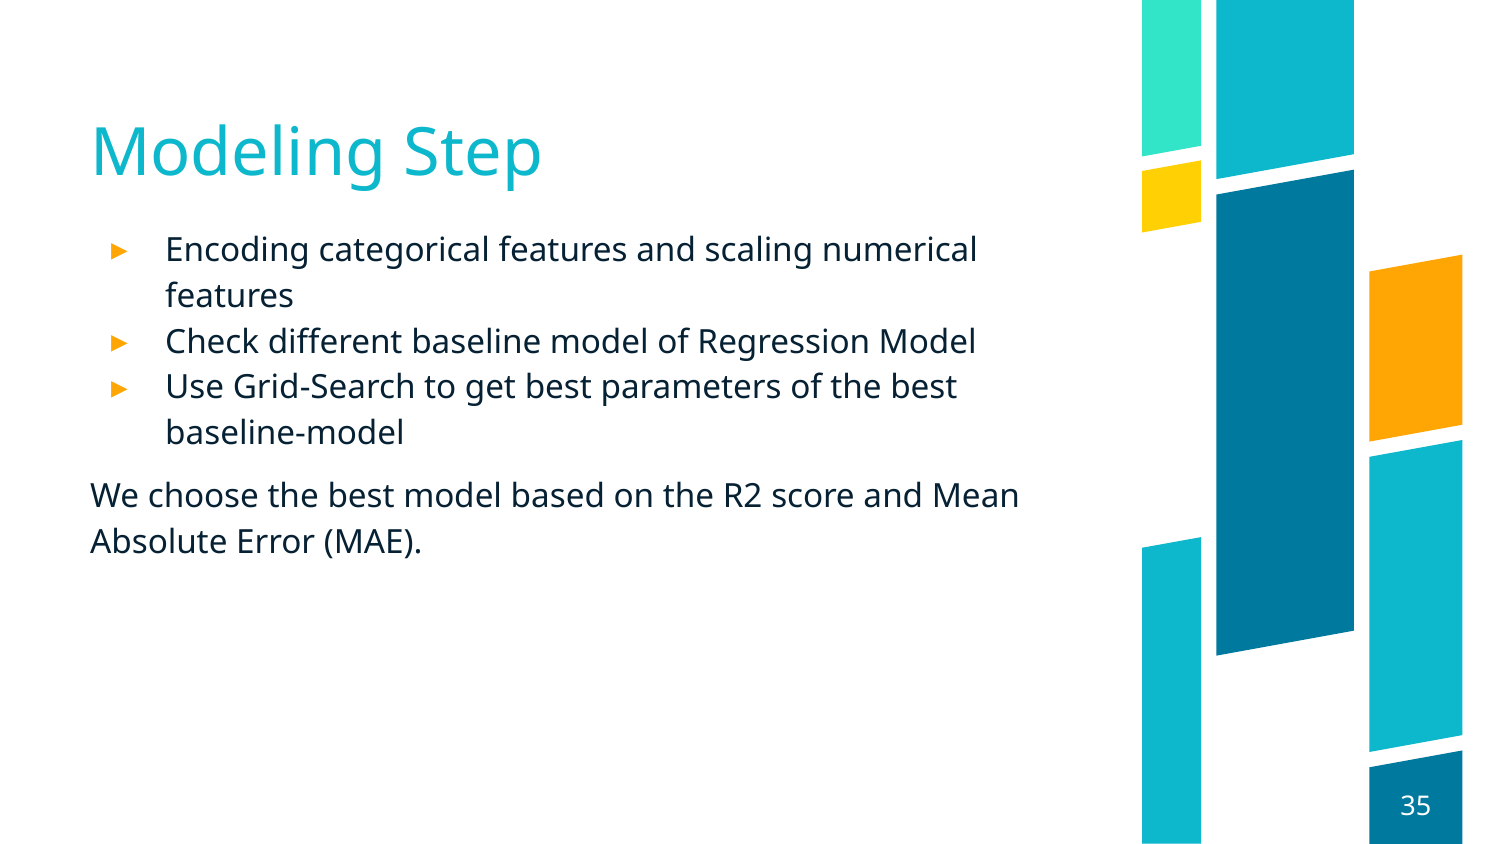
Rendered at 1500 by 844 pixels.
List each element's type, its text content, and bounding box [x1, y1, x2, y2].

title Modeling Step [90, 124, 1093, 190]
list Encoding categorical features and scaling numerical features Check different baseline model of Regression Model Use Grid-Search to get best parameters of the best baseline-model We choose the best model based on the R2 score and Mean Absolute Error (MAE). [90, 222, 1093, 802]
slide_number ‹#› [1369, 769, 1463, 844]
